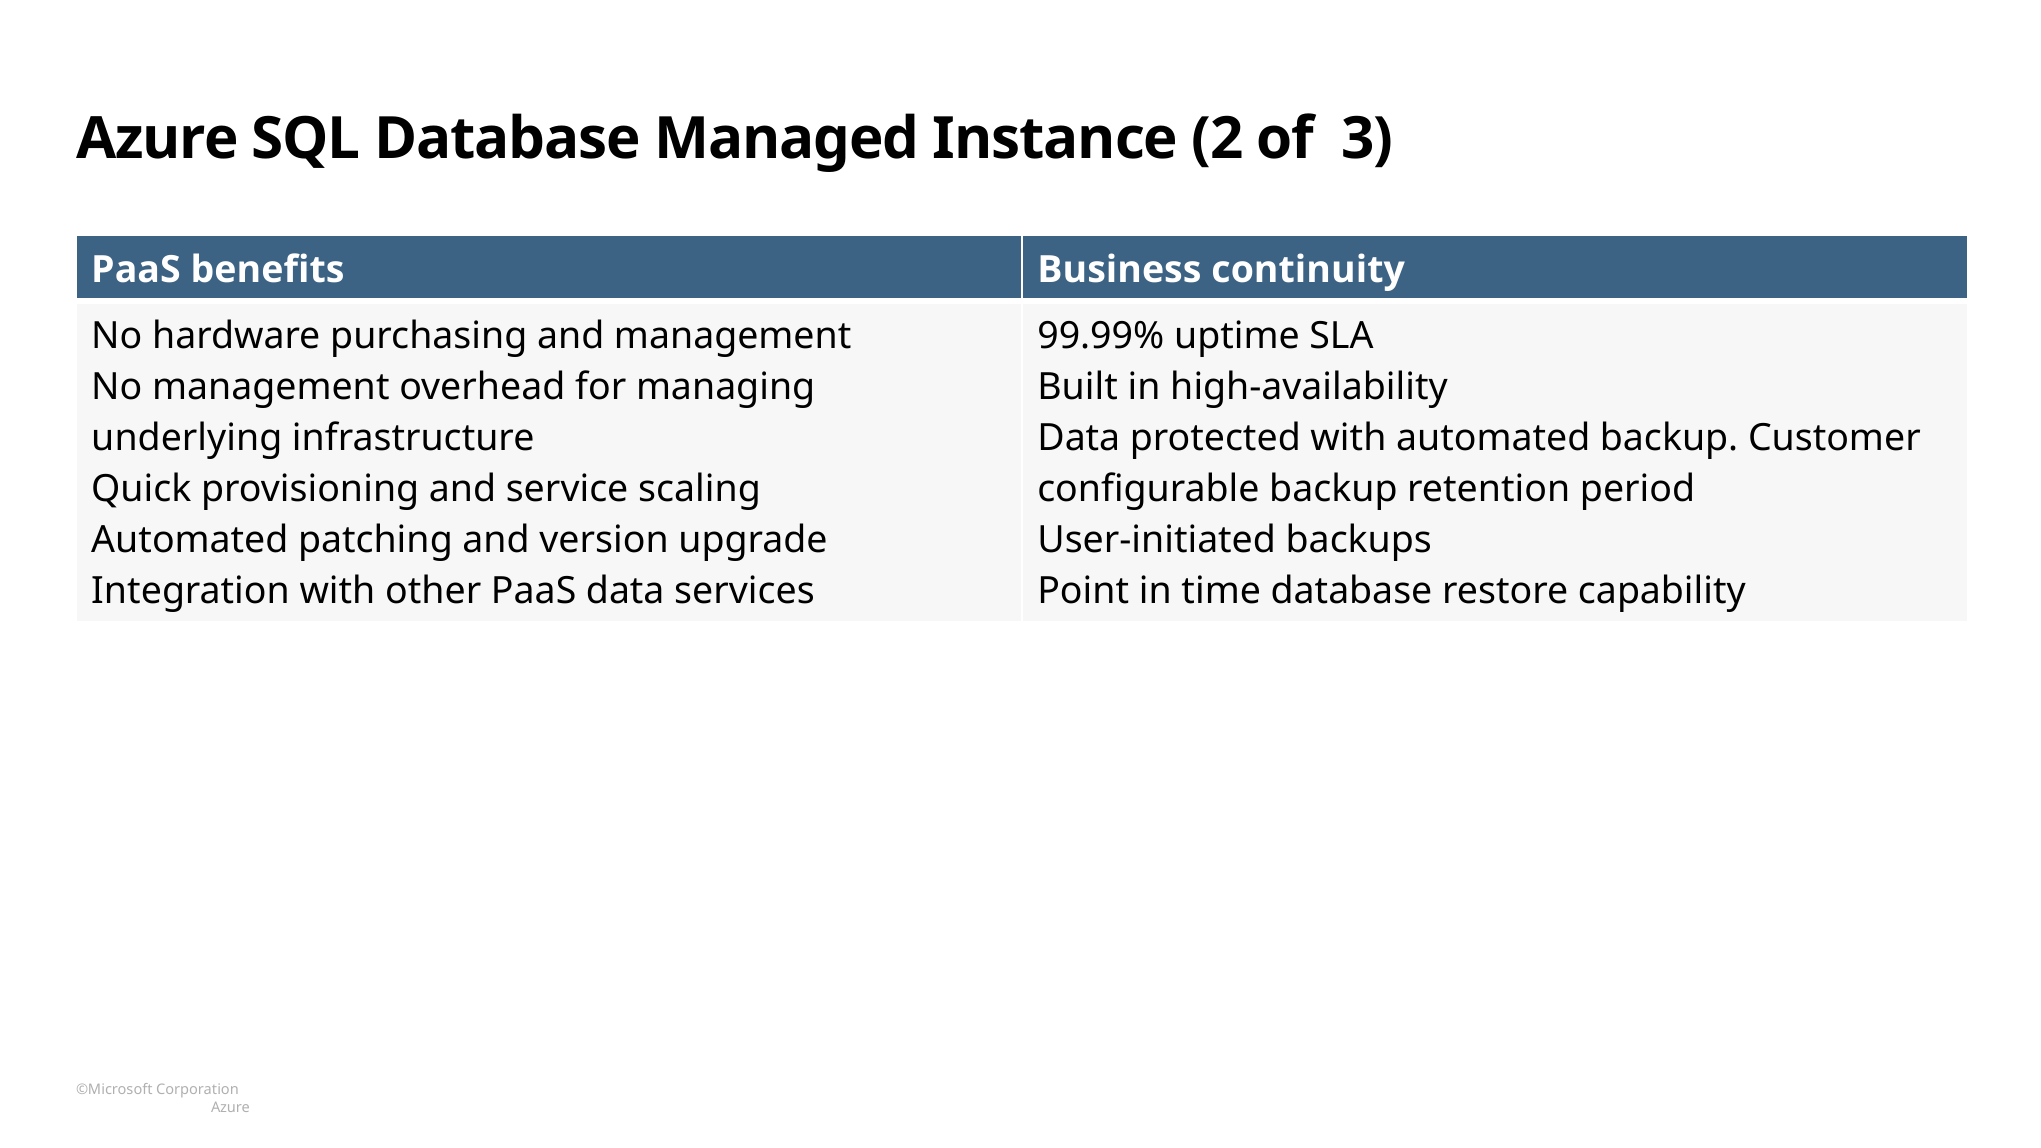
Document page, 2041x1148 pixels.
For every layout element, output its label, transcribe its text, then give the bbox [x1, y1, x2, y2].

table_header Business continuity [1023, 236, 1967, 298]
title Azure SQL Database Managed Instance (2 of 3) [76, 103, 1969, 172]
table_header PaaS benefits [77, 236, 1021, 298]
table_cell No hardware purchasing and management No management overhead for managing underlying infrastructure Quick provisioning and service scaling Automated patching and version upgrade Integration with other PaaS data services [77, 304, 1021, 621]
table_cell 99.99% uptime SLA Built in high-availability Data protected with automated backup. Customer configurable backup retention period User-initiated backups Point in time database restore capability [1023, 304, 1967, 621]
